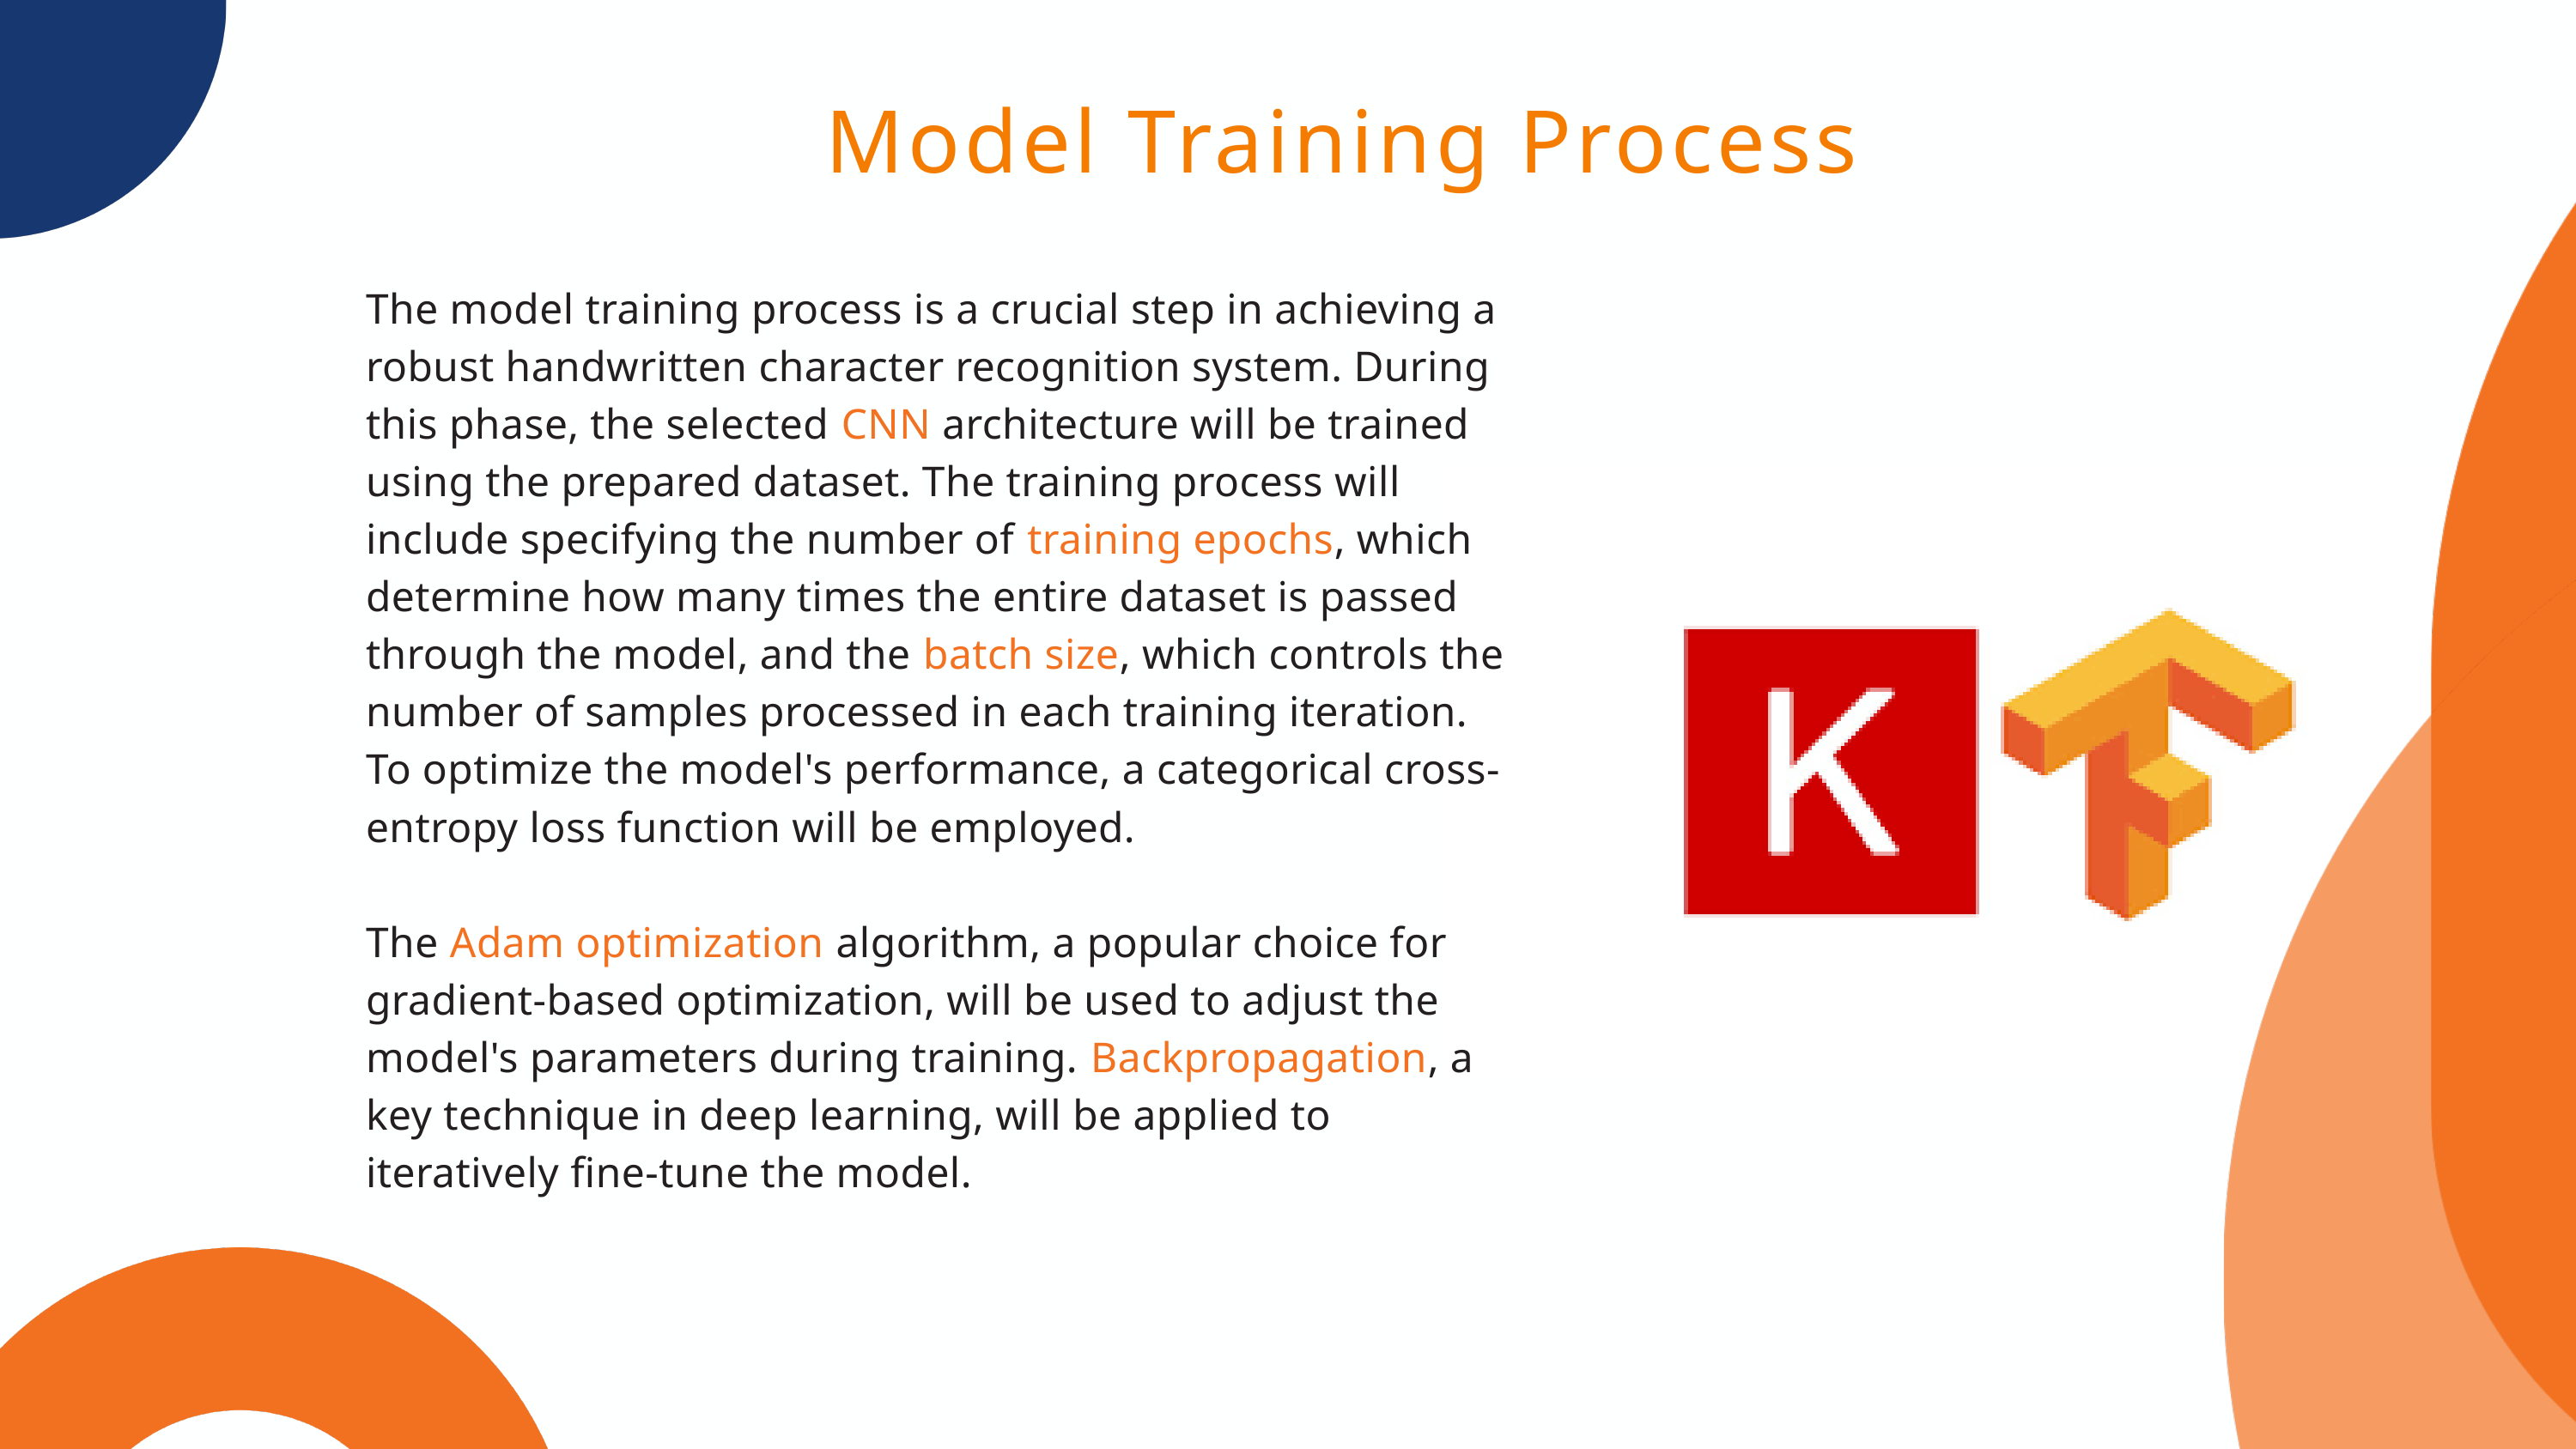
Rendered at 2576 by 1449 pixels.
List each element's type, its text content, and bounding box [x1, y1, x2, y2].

text_box [2431, 0, 2576, 412]
text_box The model training process is a crucial step in achieving a robust handwritten character recognition system. During this phase, the selected CNN architecture will be trained using the prepared dataset. The training process will include specifying the number of training epochs, which determine how many times the entire dataset is passed through the model, and the batch size, which controls the number of samples processed in each training iteration. To optimize the model's performance, a categorical cross-entropy loss function will be employed. The Adam optimization algorithm, a popular choice for gradient-based optimization, will be used to adjust the model's parameters during training. Backpropagation, a key technique in deep learning, will be applied to iteratively fine-tune the model. [366, 274, 1516, 1197]
text_box Model Training Process [566, 71, 2092, 191]
text_box [2223, 412, 2576, 1449]
text_box [0, 1247, 576, 1449]
text_box [0, 0, 227, 239]
text_box [1516, 466, 2223, 1079]
